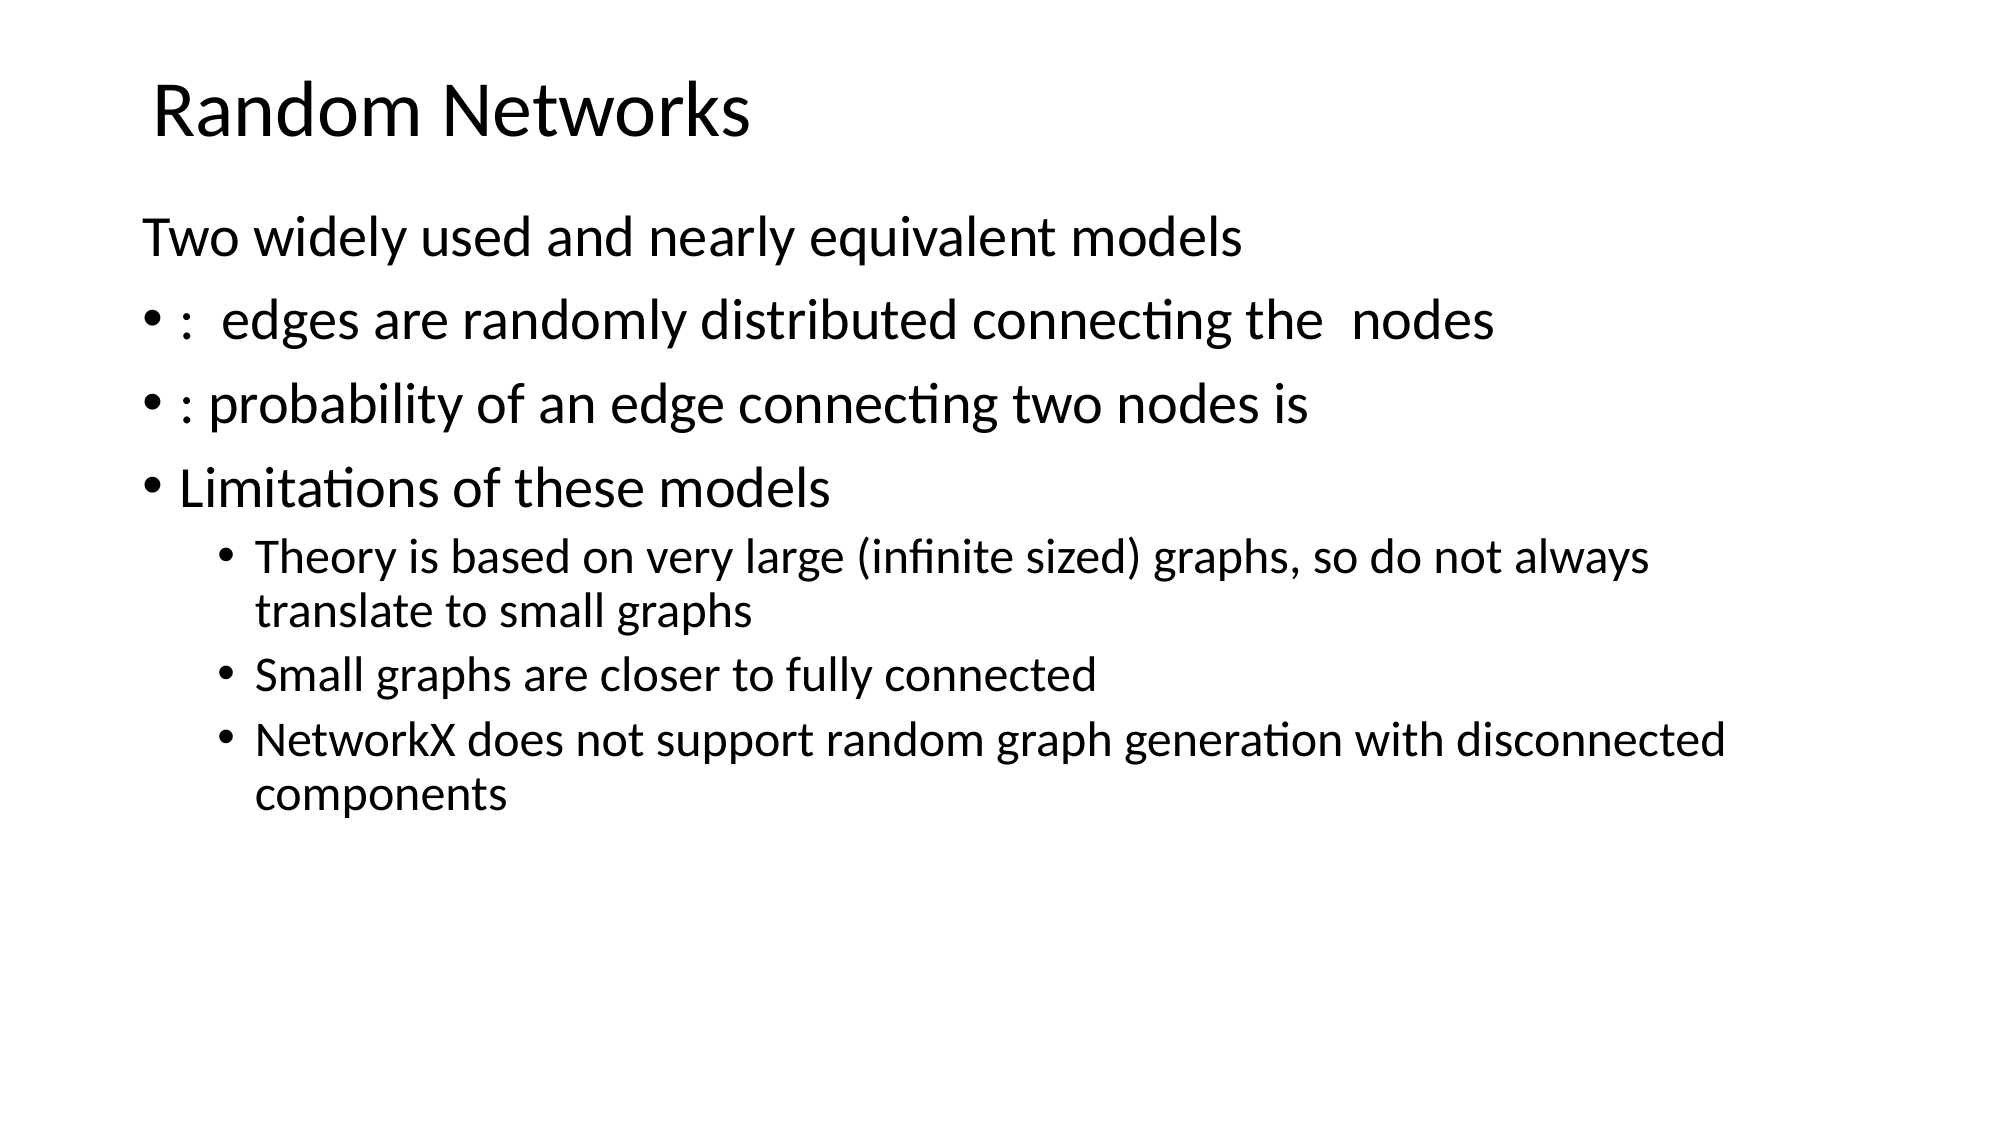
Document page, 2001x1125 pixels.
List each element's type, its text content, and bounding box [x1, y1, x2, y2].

title Random Networks [137, 59, 1863, 162]
